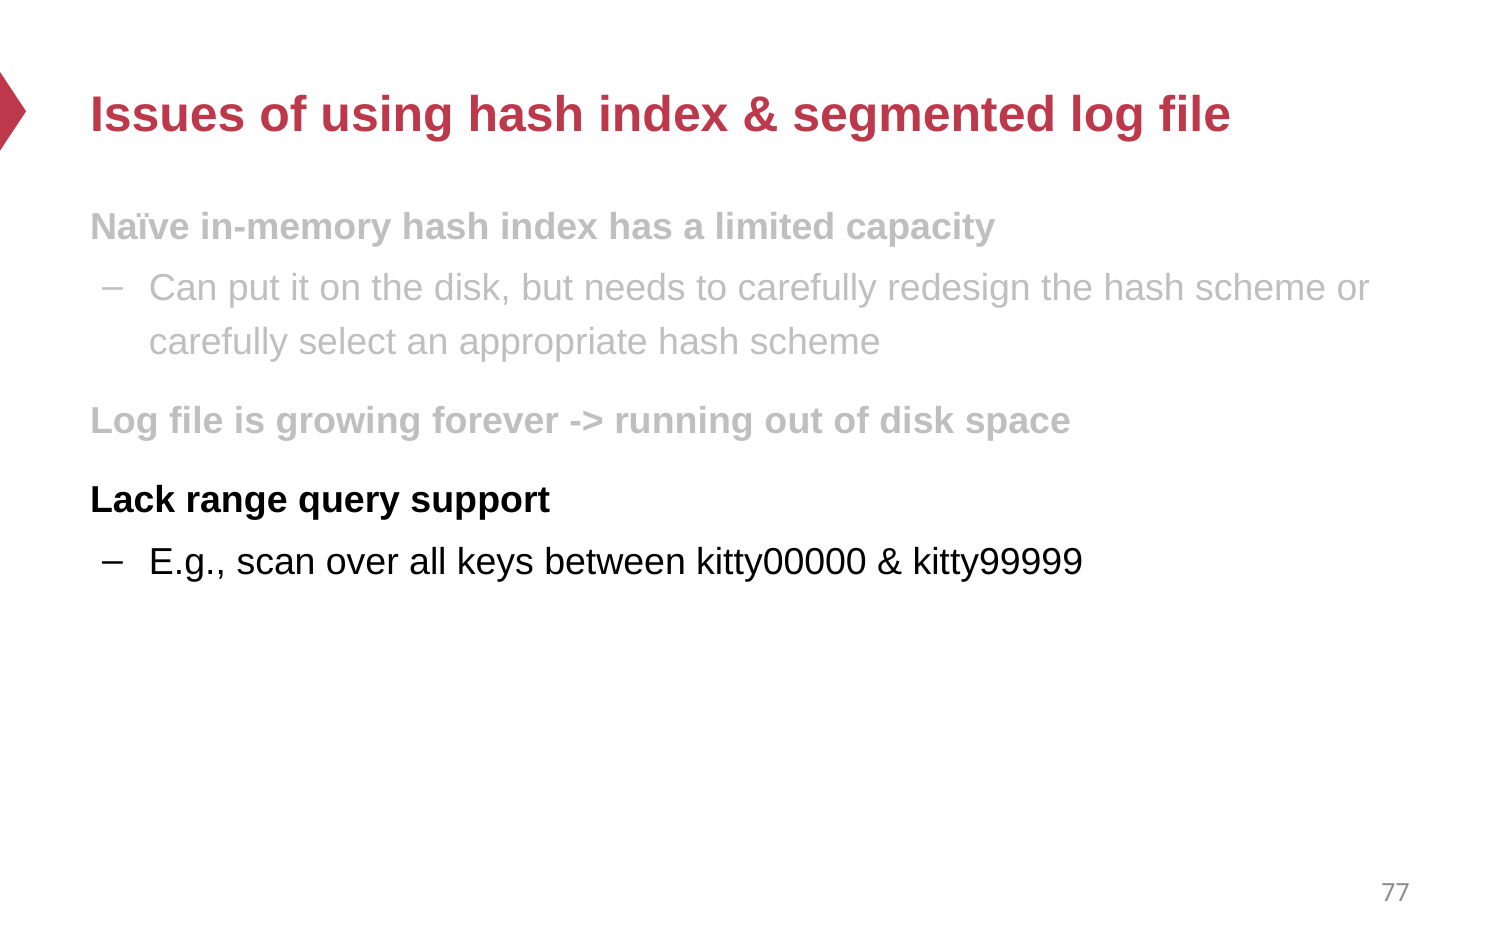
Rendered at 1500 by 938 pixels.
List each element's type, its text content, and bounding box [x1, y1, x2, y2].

title Issues of using hash index & segmented log file [75, 37, 1425, 185]
list Naïve in-memory hash index has a limited capacity Can put it on the disk, but needs to carefully redesign the hash scheme or carefully select an appropriate hash scheme Log file is growing forever -> running out of disk space Lack range query support E.g., scan over all keys between kitty00000 & kitty99999 [75, 185, 1425, 804]
slide_number 77 [1074, 868, 1425, 919]
